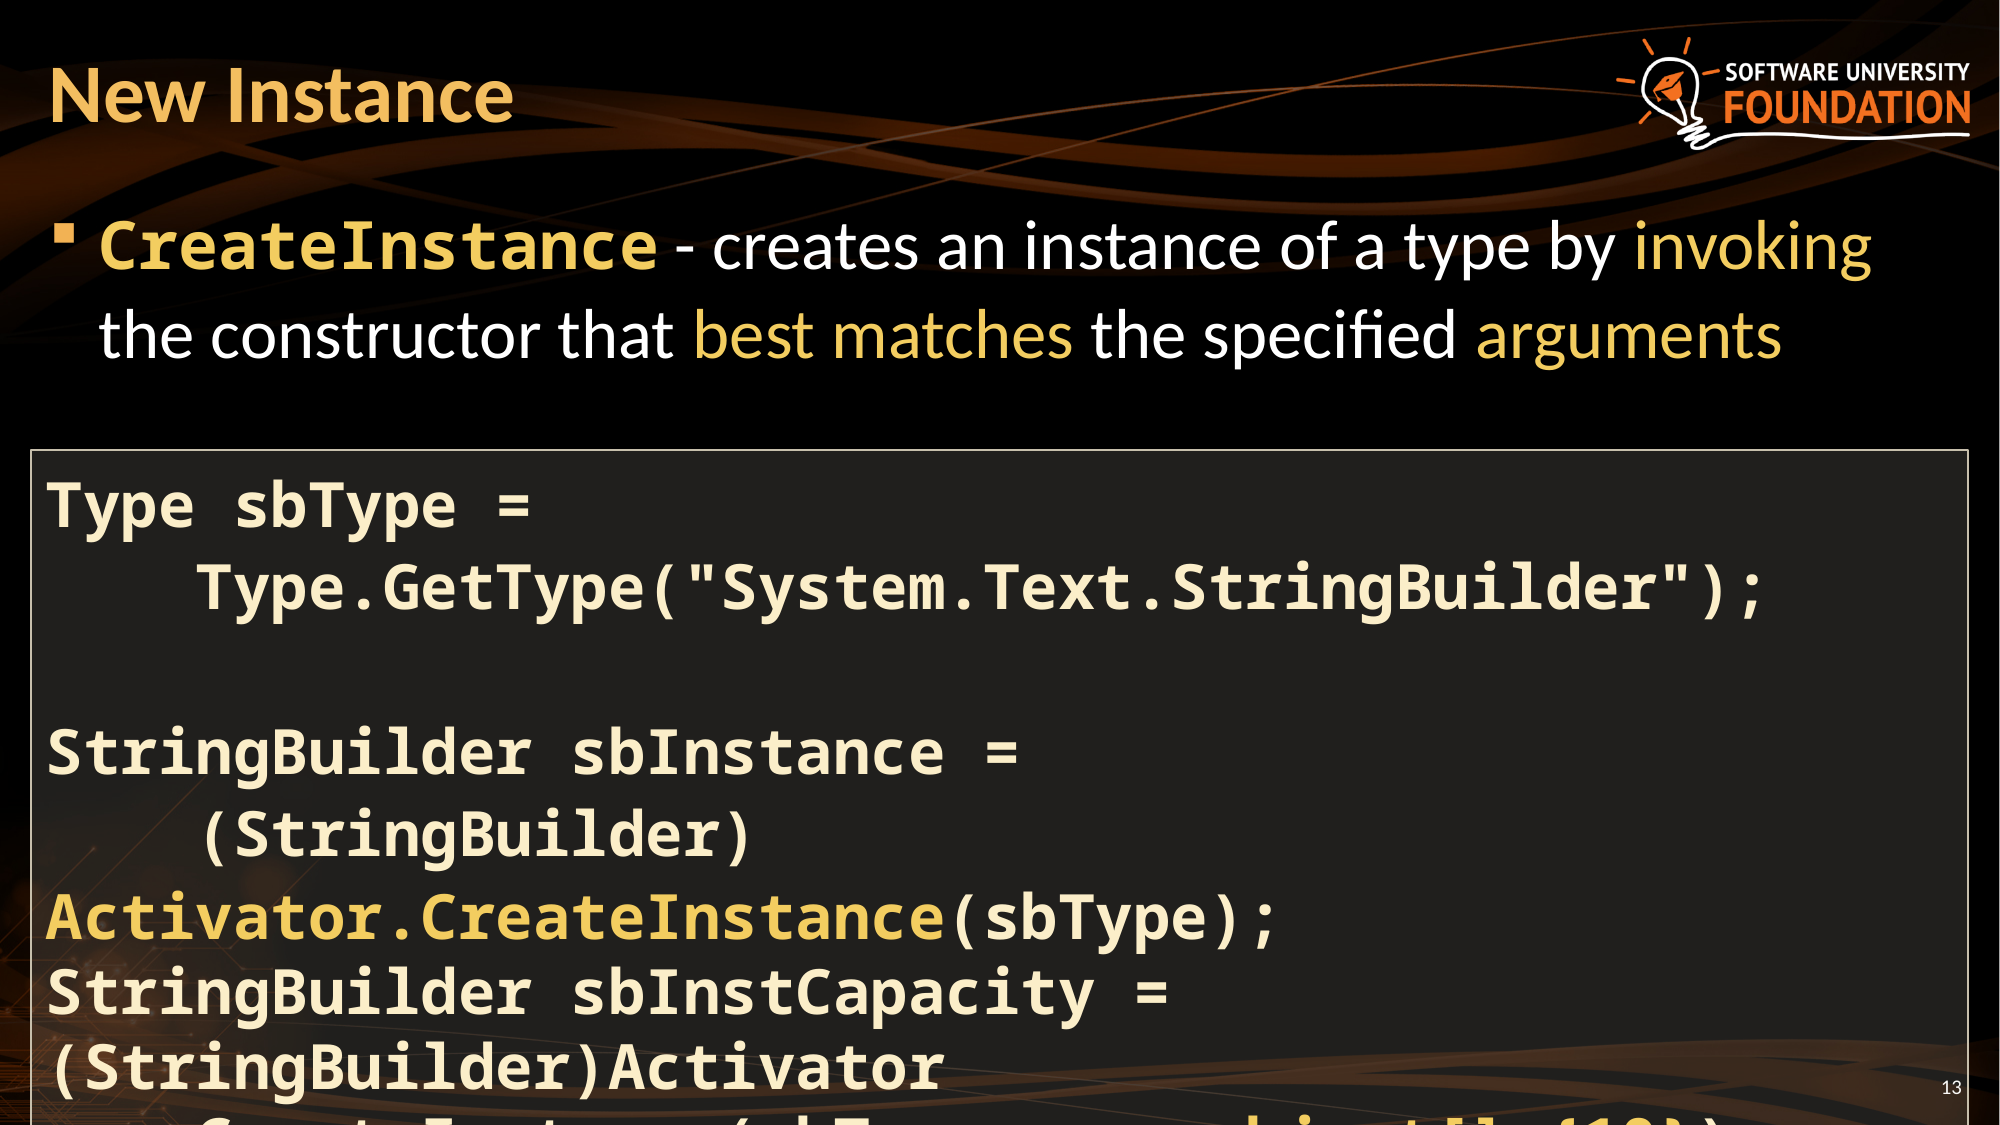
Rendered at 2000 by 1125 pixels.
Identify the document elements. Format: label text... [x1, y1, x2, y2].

text_box Type sbType = Type.GetType("System.Text.StringBuilder"); StringBuilder sbInstance = (StringBuilder) Activator.CreateInstance(sbType); StringBuilder sbInstCapacity = (StringBuilder)Activator .CreateInstance(sbType, new object[] {10}); [31, 450, 1968, 1125]
list CreateInstance - creates an instance of a type by invoking the constructor that best matches the specified arguments [31, 188, 1968, 450]
title New Instance [30, 6, 1602, 189]
picture [0, 0, 2000, 1125]
